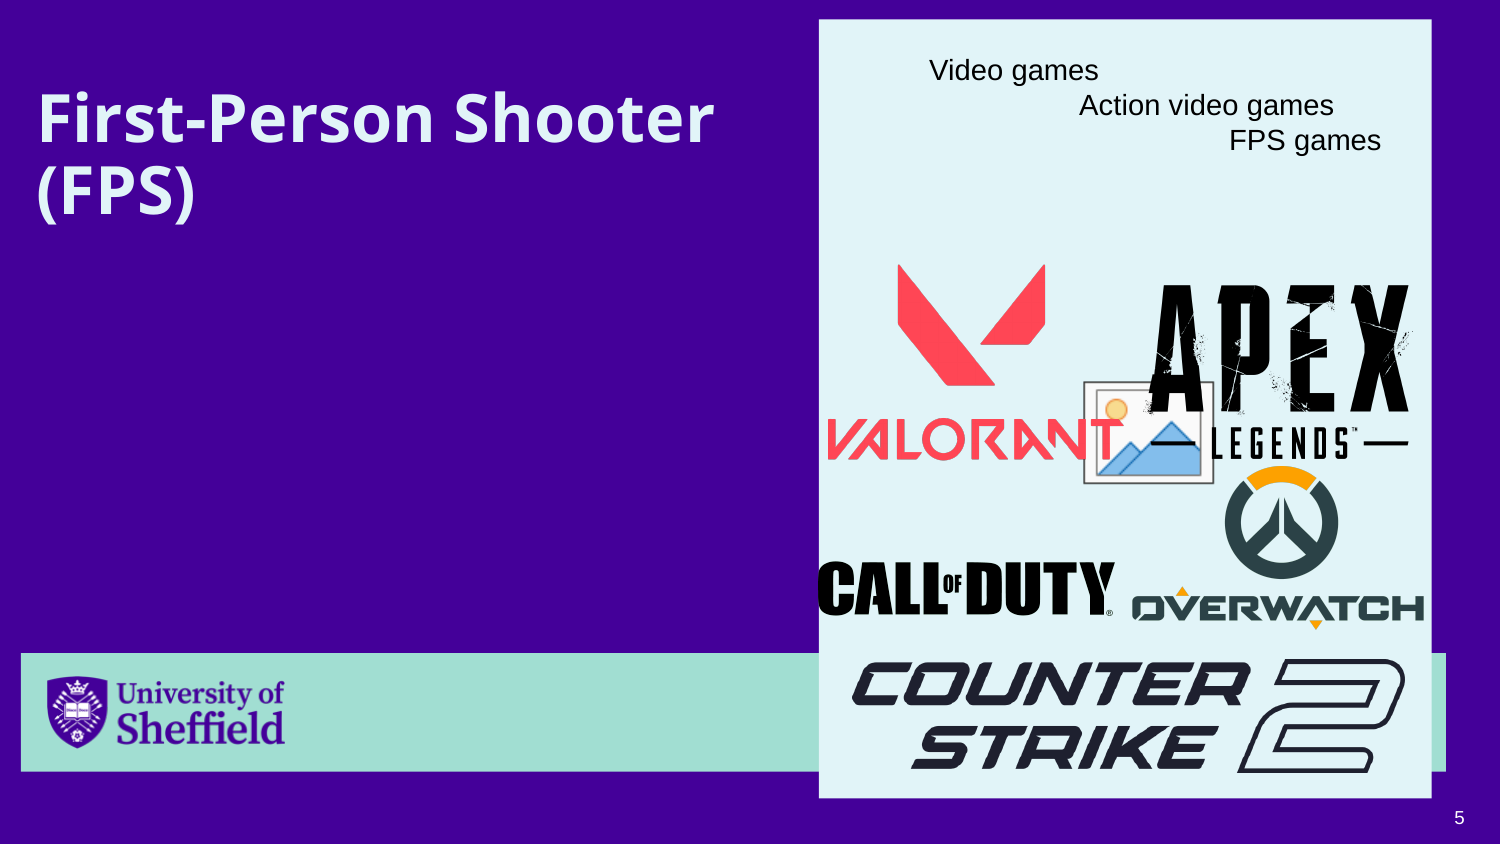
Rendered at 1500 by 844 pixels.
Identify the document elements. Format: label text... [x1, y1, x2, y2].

slide_number 5 [1402, 786, 1480, 844]
title First-Person Shooter (FPS) [21, 69, 810, 603]
picture [818, 43, 1456, 823]
picture [47, 676, 285, 749]
